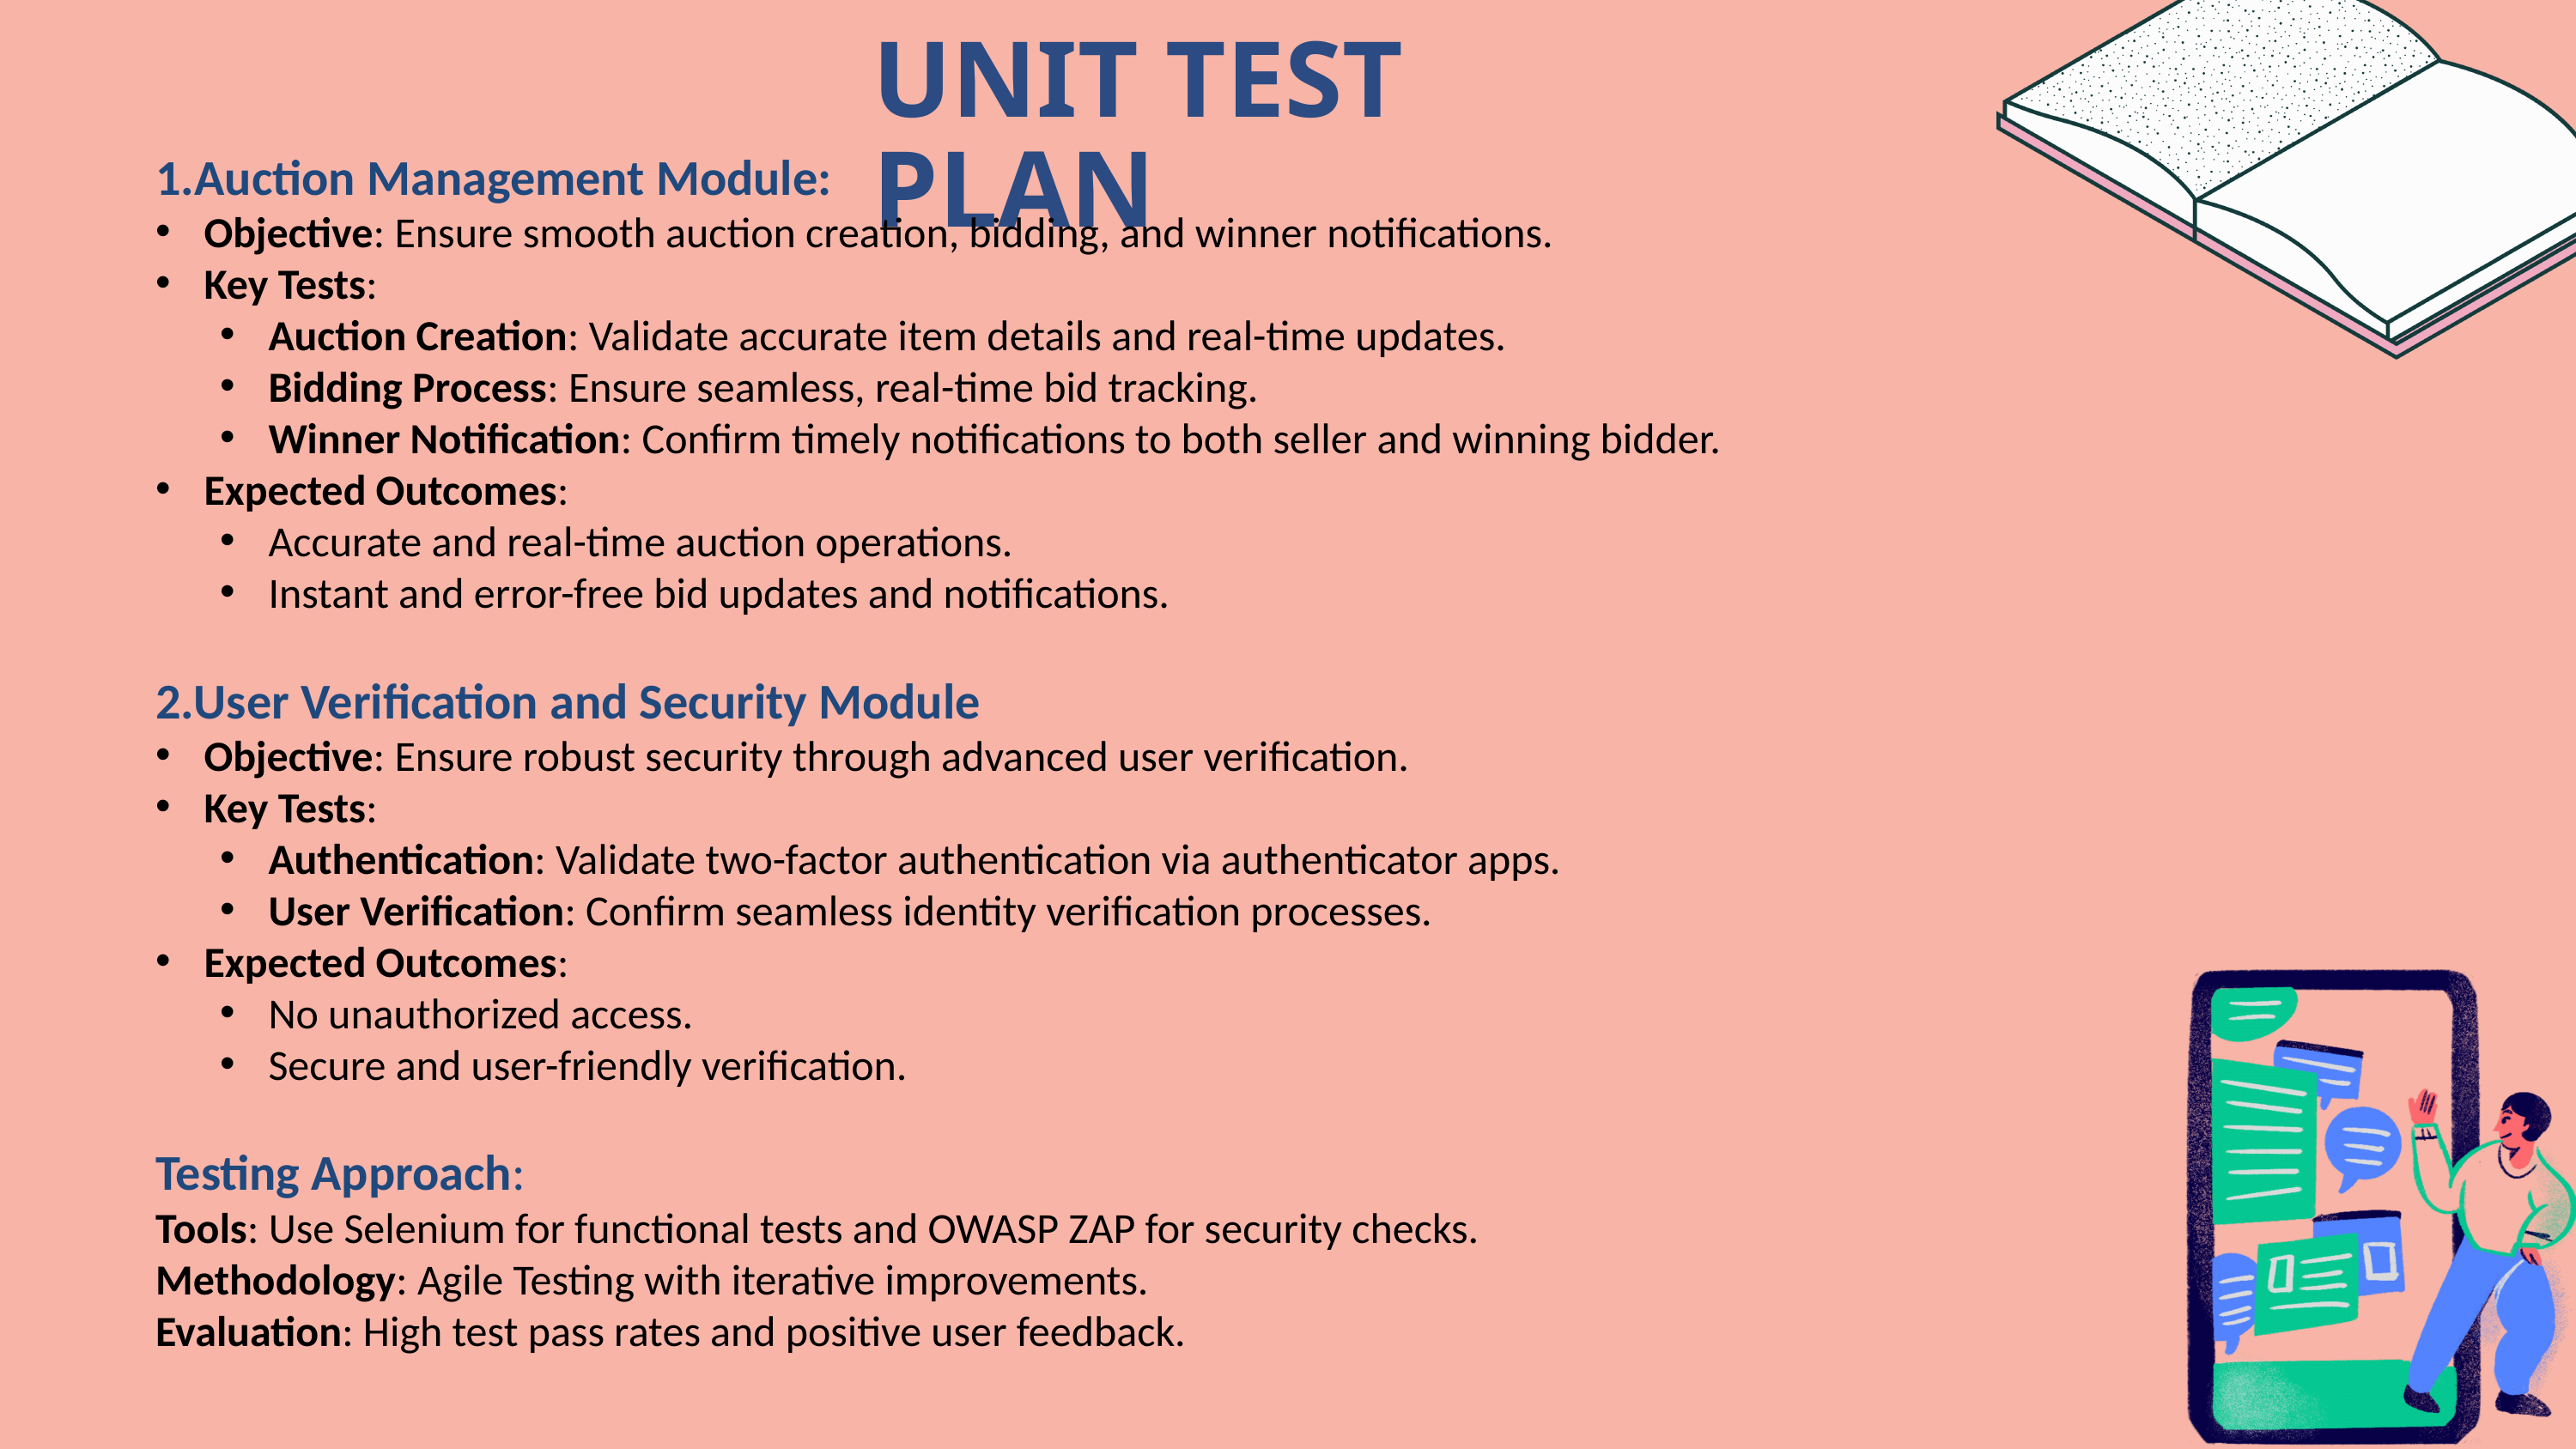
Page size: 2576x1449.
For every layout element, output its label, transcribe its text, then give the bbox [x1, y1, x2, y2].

text_box [1996, 0, 2576, 360]
text_box [2168, 960, 2576, 1449]
text_box UNIT TEST PLAN [872, 27, 1704, 138]
text_box 1.Auction Management Module: Objective: Ensure smooth auction creation, bidding, and winner notifications. Key Tests: Auction Creation: Validate accurate item details and real-time updates. Bidding Process: Ensure seamless, real-time bid tracking. Winner Notification: Confirm timely notifications to both seller and winning bidder. Expected Outcomes: Accurate and real-time auction operations. Instant and error-free bid updates and notifications. 2.User Verification and Security Module Objective: Ensure robust security through advanced user verification. Key Tests: Authentication: Validate two-factor authentication via authenticator apps. User Verification: Confirm seamless identity verification processes. Expected Outcomes: No unauthorized access. Secure and user-friendly verification. Testing Approach: Tools: Use Selenium for functional tests and OWASP ZAP for security checks. Methodology: Agile Testing with iterative improvements. Evaluation: High test pass rates and positive user feedback. [143, 138, 2021, 1361]
